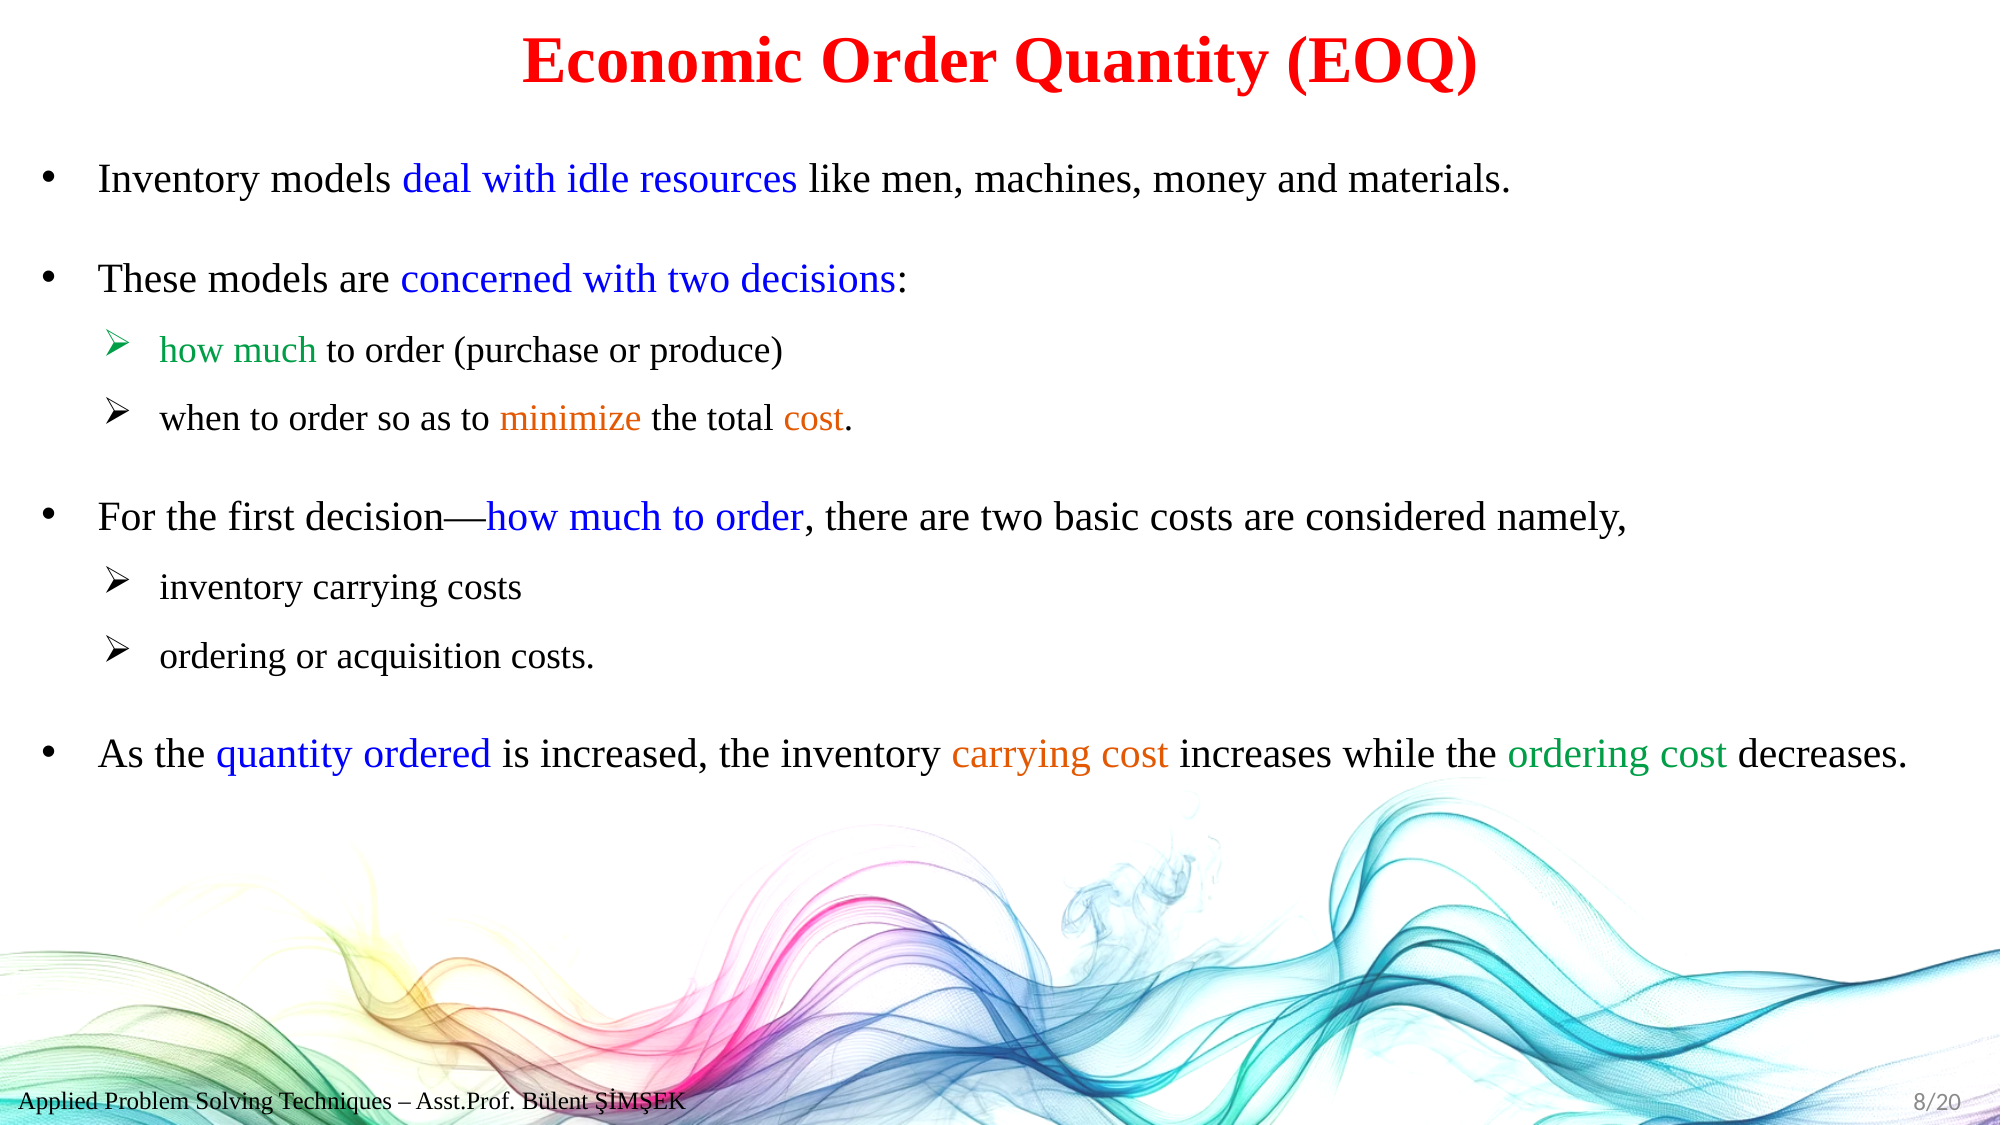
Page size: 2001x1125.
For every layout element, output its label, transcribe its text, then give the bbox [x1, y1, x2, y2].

title Economic Order Quantity (EOQ) [24, 15, 1978, 96]
list Inventory models deal with idle resources like men, machines, money and materials. These models are concerned with two decisions: how much to order (purchase or produce) when to order so as to minimize the total cost. For the first decision—how much to order, there are two basic costs are considered namely, inventory carrying costs ordering or acquisition costs. As the quantity ordered is increased, the inventory carrying cost increases while the ordering cost decreases. [26, 130, 1977, 1066]
footer Applied Problem Solving Techniques – Asst.Prof. Bülent ŞİMŞEK [17, 1082, 693, 1116]
slide_number 8/20 [1874, 1084, 1977, 1116]
